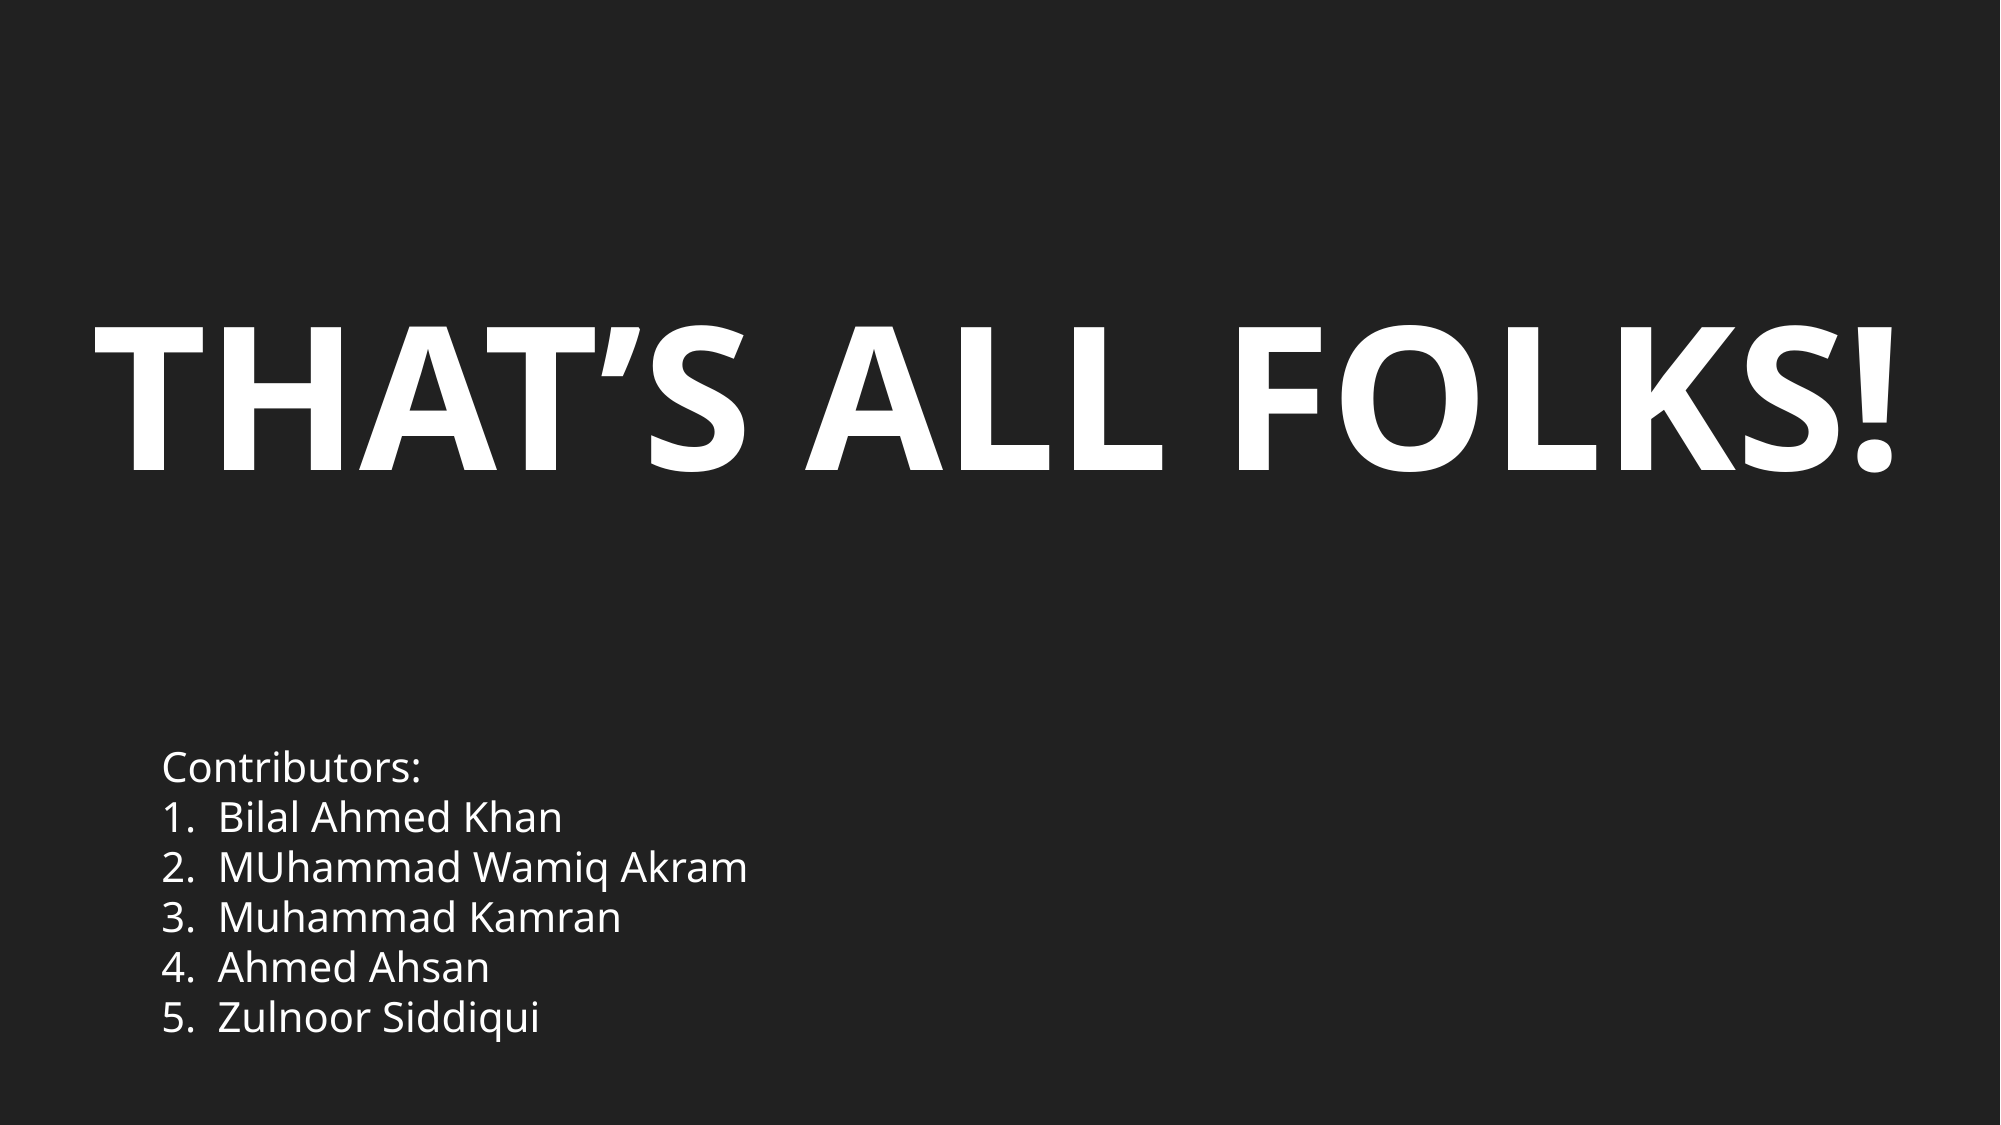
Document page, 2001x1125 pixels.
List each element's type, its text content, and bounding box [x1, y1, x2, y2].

text_box Contributors: Bilal Ahmed Khan MUhammad Wamiq Akram Muhammad Kamran Ahmed Ahsan Zulnoor Siddiqui [146, 733, 764, 1049]
text_box THAT’S ALL FOLKS! [76, 262, 1919, 518]
